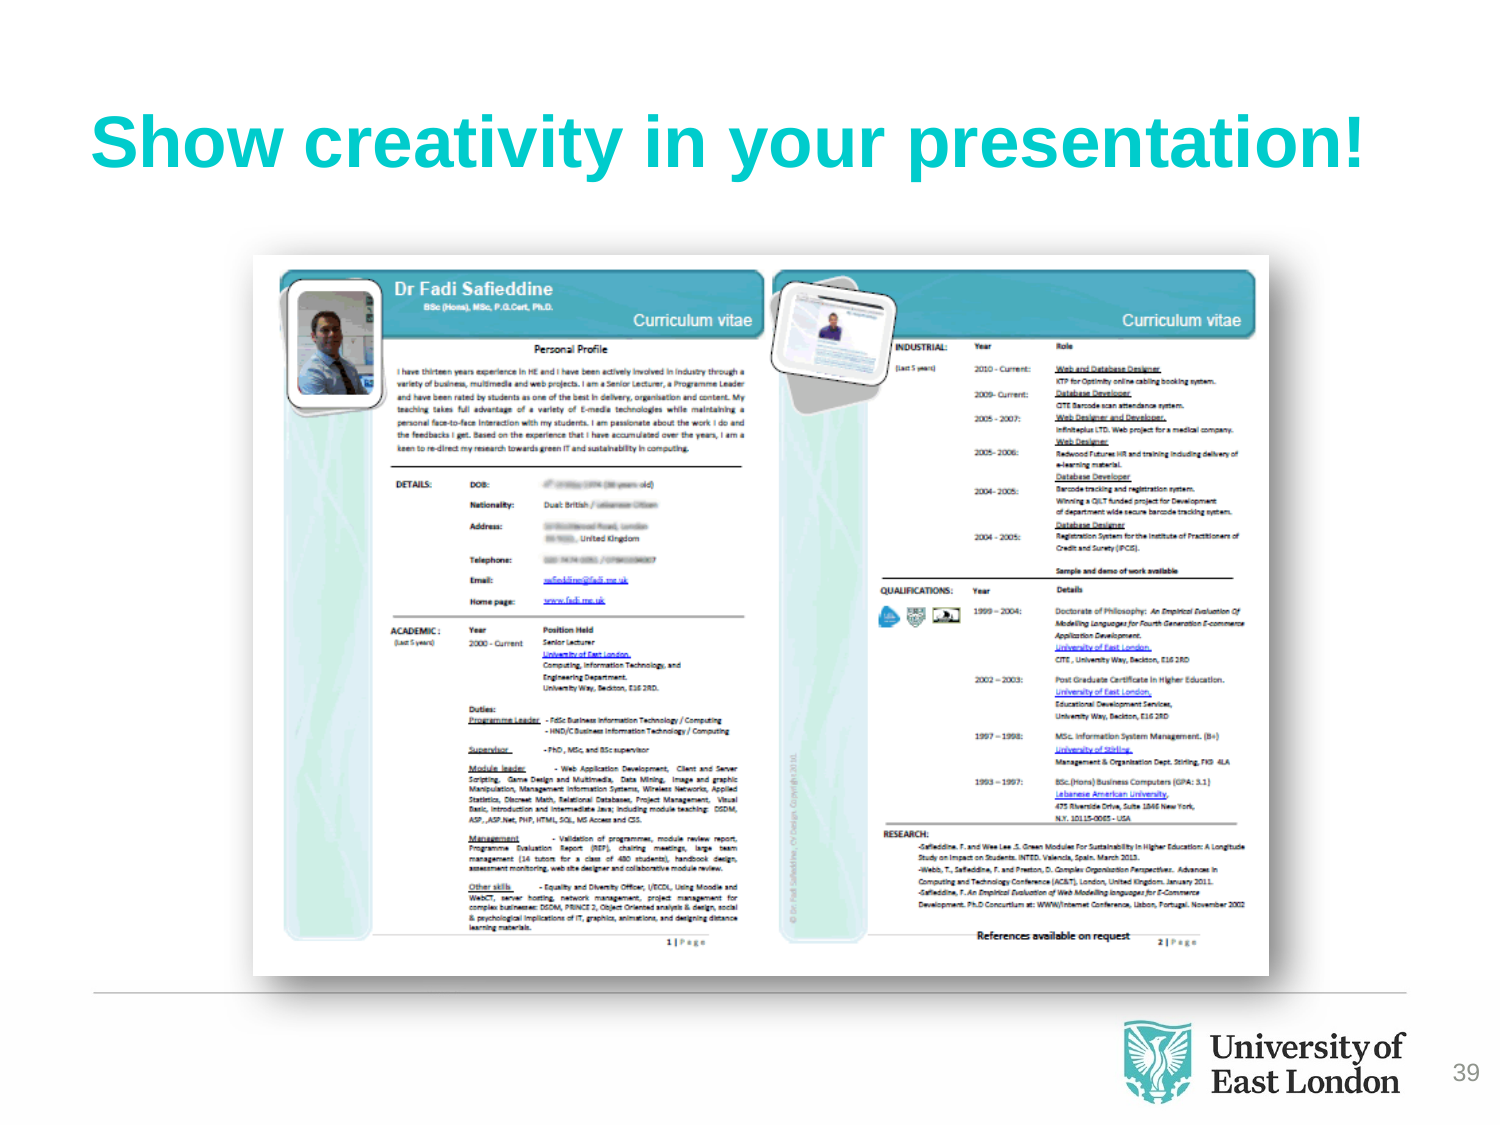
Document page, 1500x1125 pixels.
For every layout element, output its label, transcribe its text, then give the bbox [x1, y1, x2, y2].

slide_number 39 [1145, 1041, 1496, 1102]
title Show creativity in your presentation! [75, 45, 1425, 233]
picture [0, 980, 1500, 1125]
picture [253, 255, 1270, 977]
